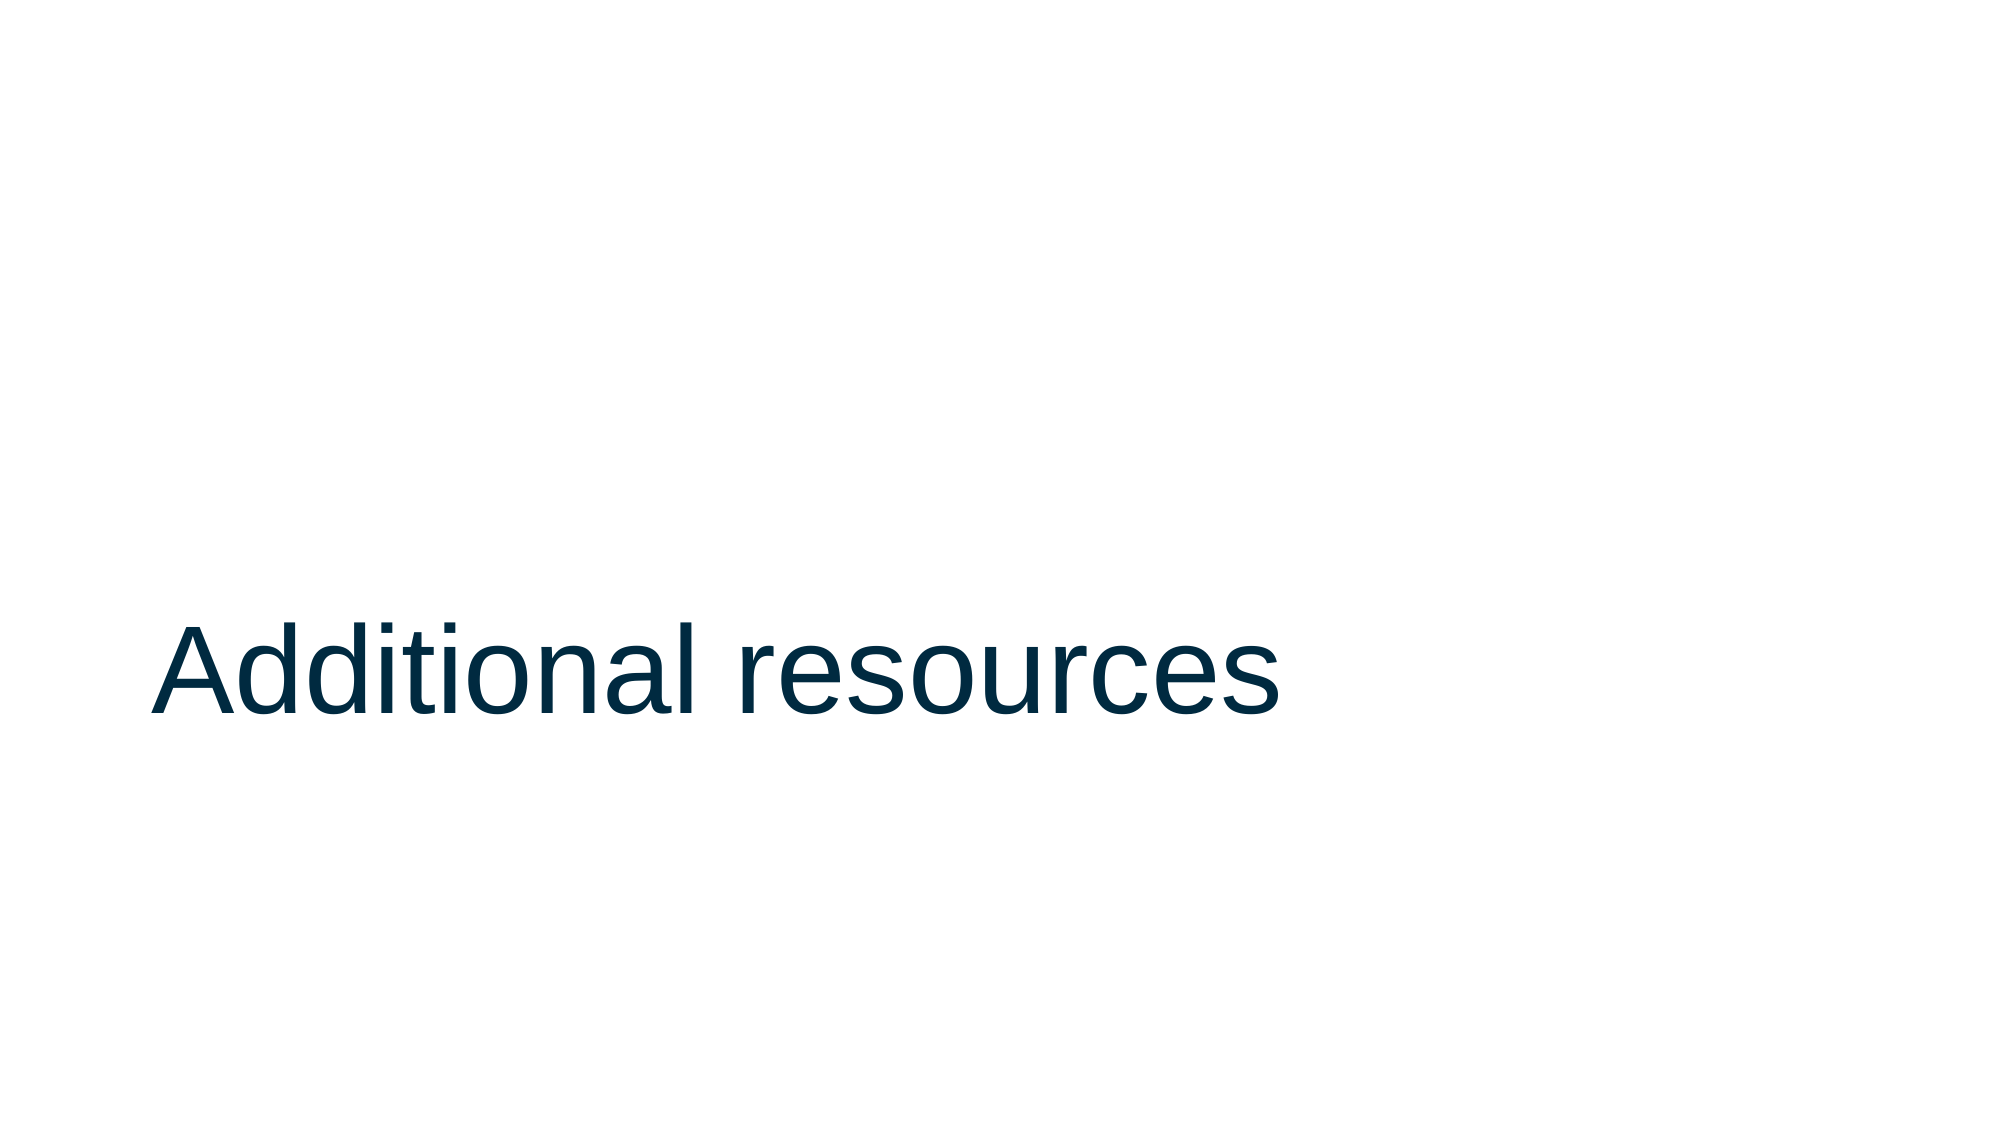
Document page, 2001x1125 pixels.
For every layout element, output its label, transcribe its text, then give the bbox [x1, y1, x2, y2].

title Additional resources [136, 280, 1862, 749]
